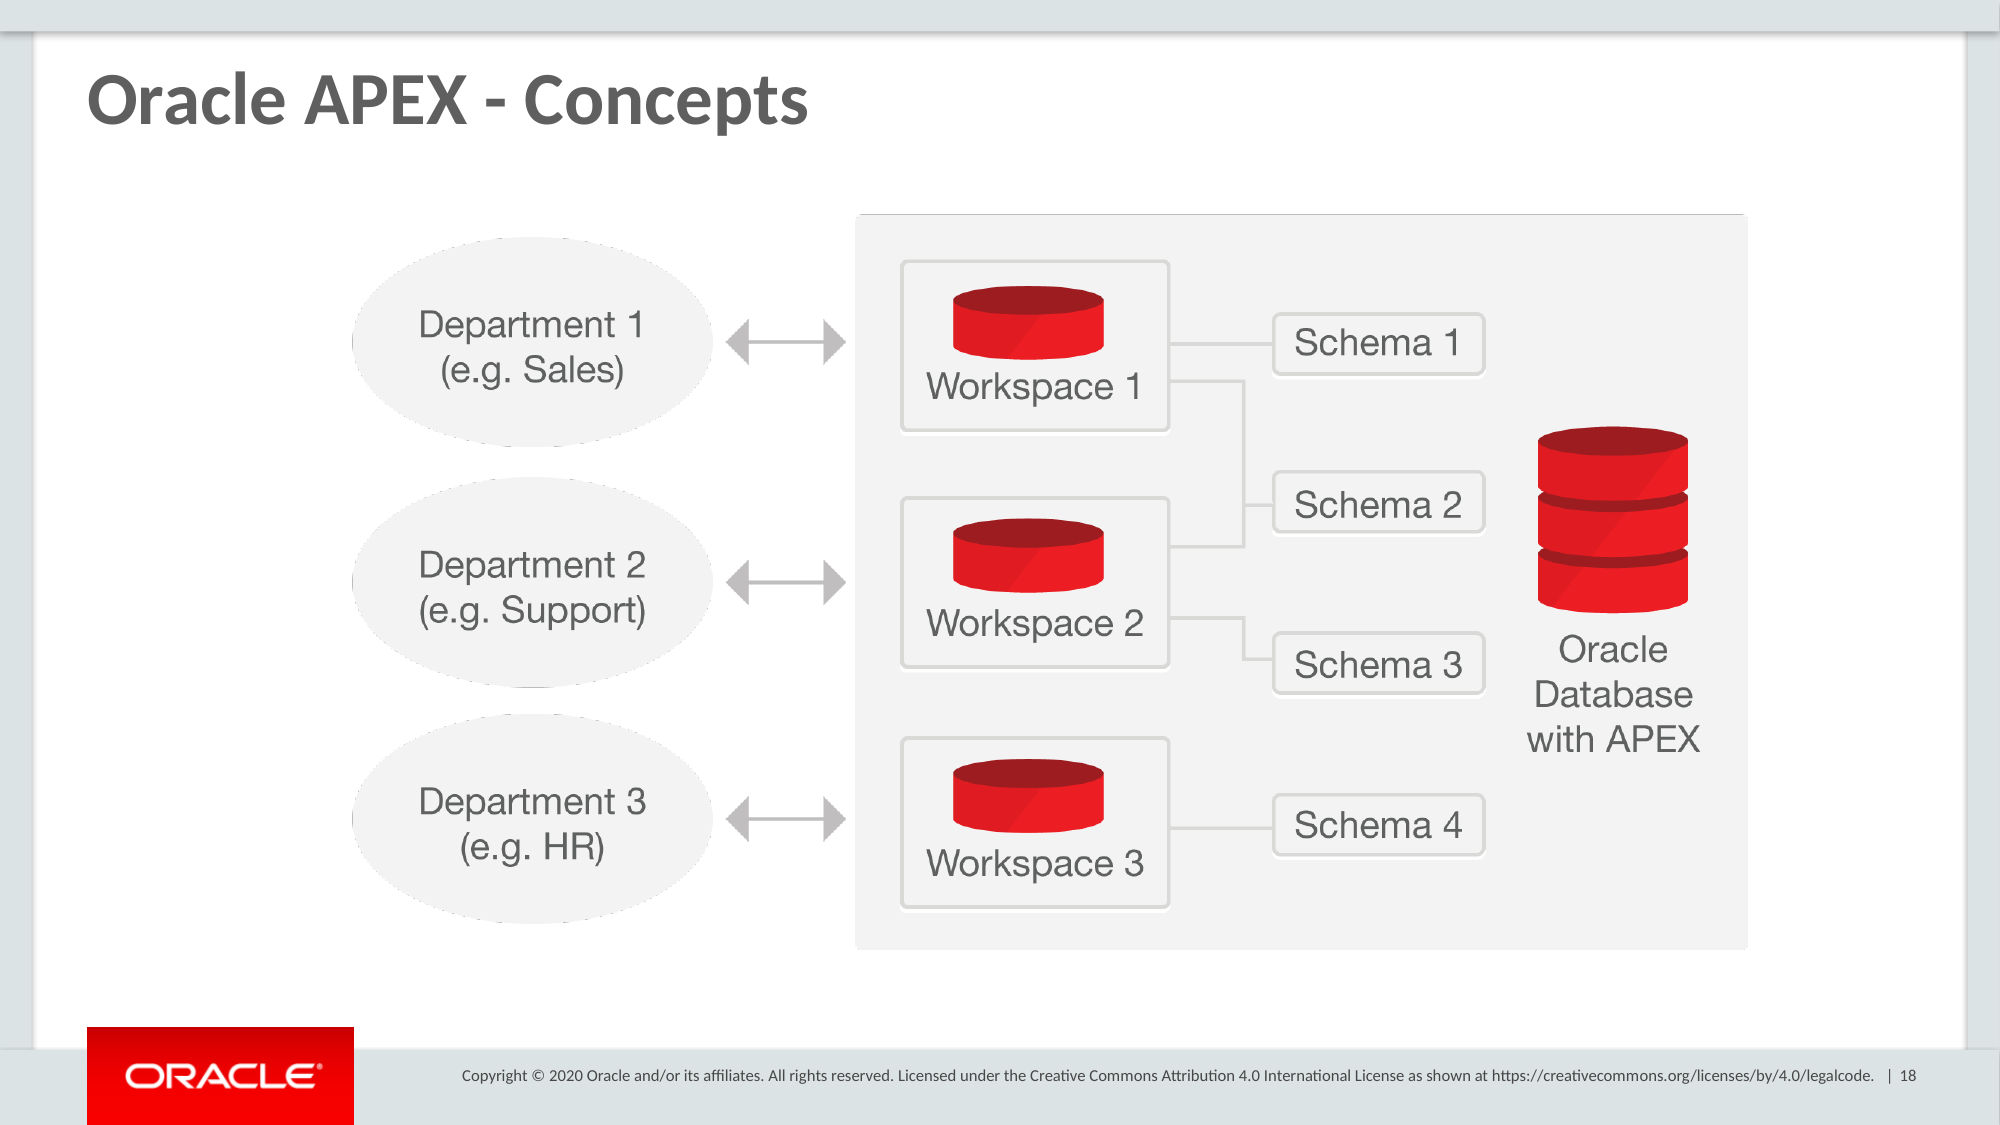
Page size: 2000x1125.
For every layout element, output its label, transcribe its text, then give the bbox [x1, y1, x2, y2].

picture [336, 199, 1763, 966]
title Oracle APEX - Concepts [87, 66, 1913, 213]
picture [87, 1027, 354, 1125]
